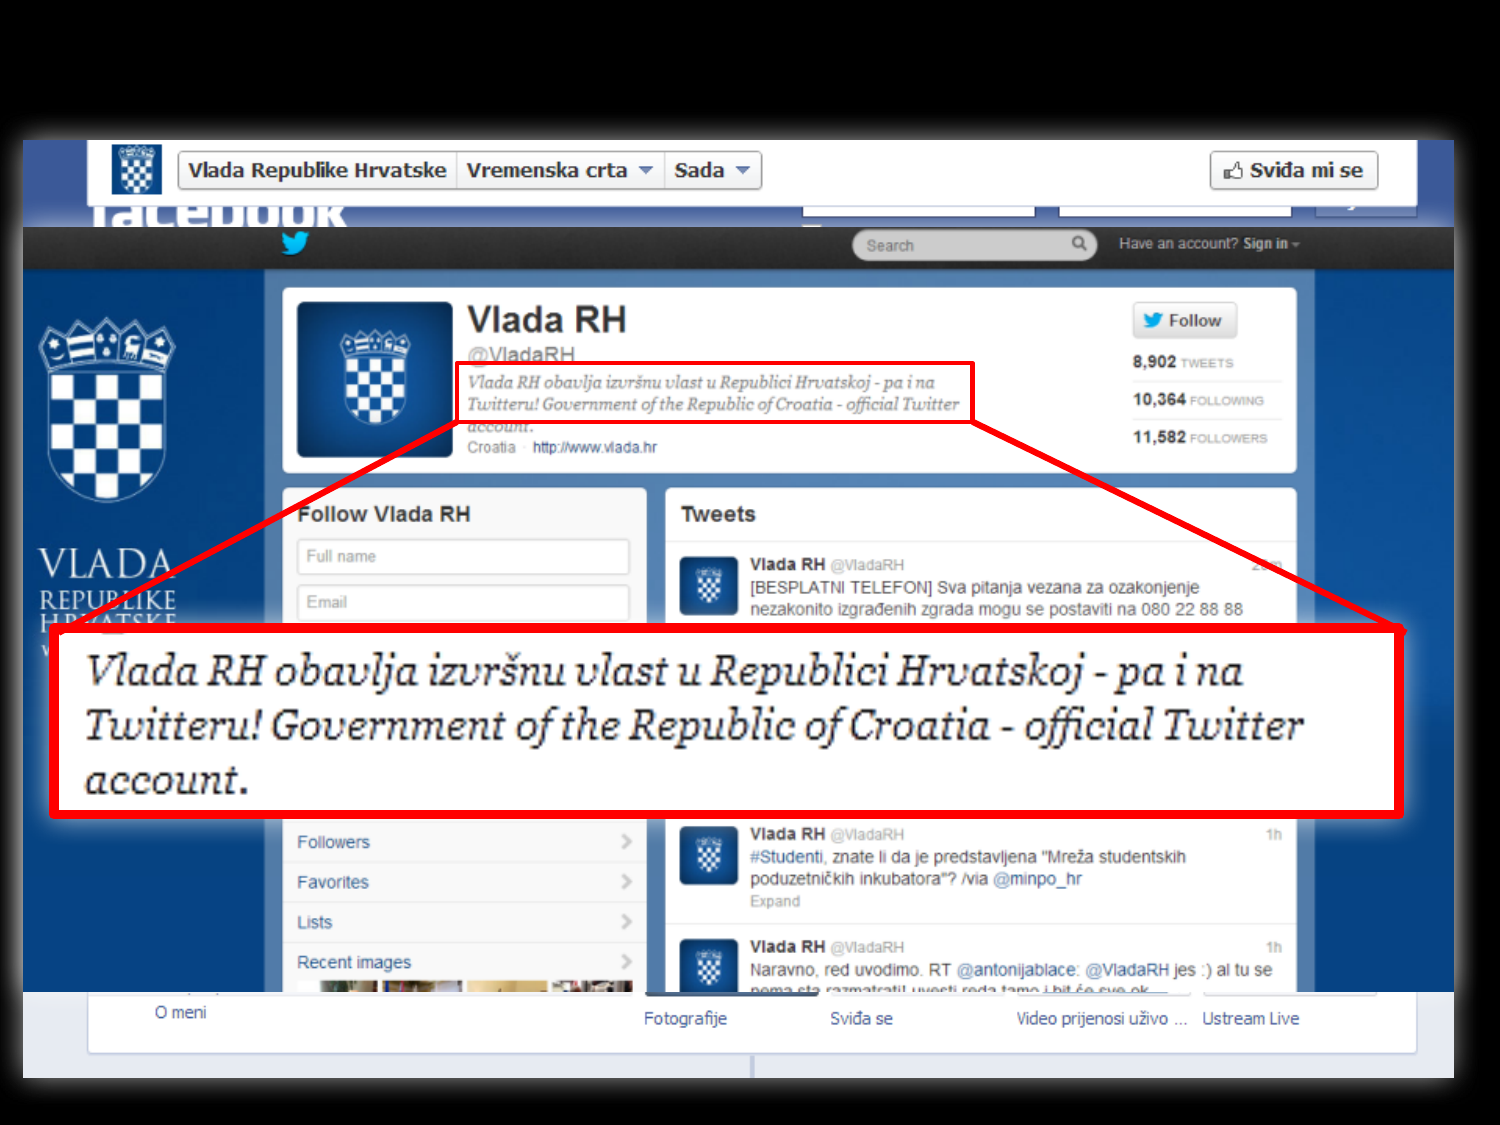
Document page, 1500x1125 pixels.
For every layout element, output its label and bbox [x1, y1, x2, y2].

picture [23, 140, 1454, 1079]
text_box [58, 421, 1407, 811]
